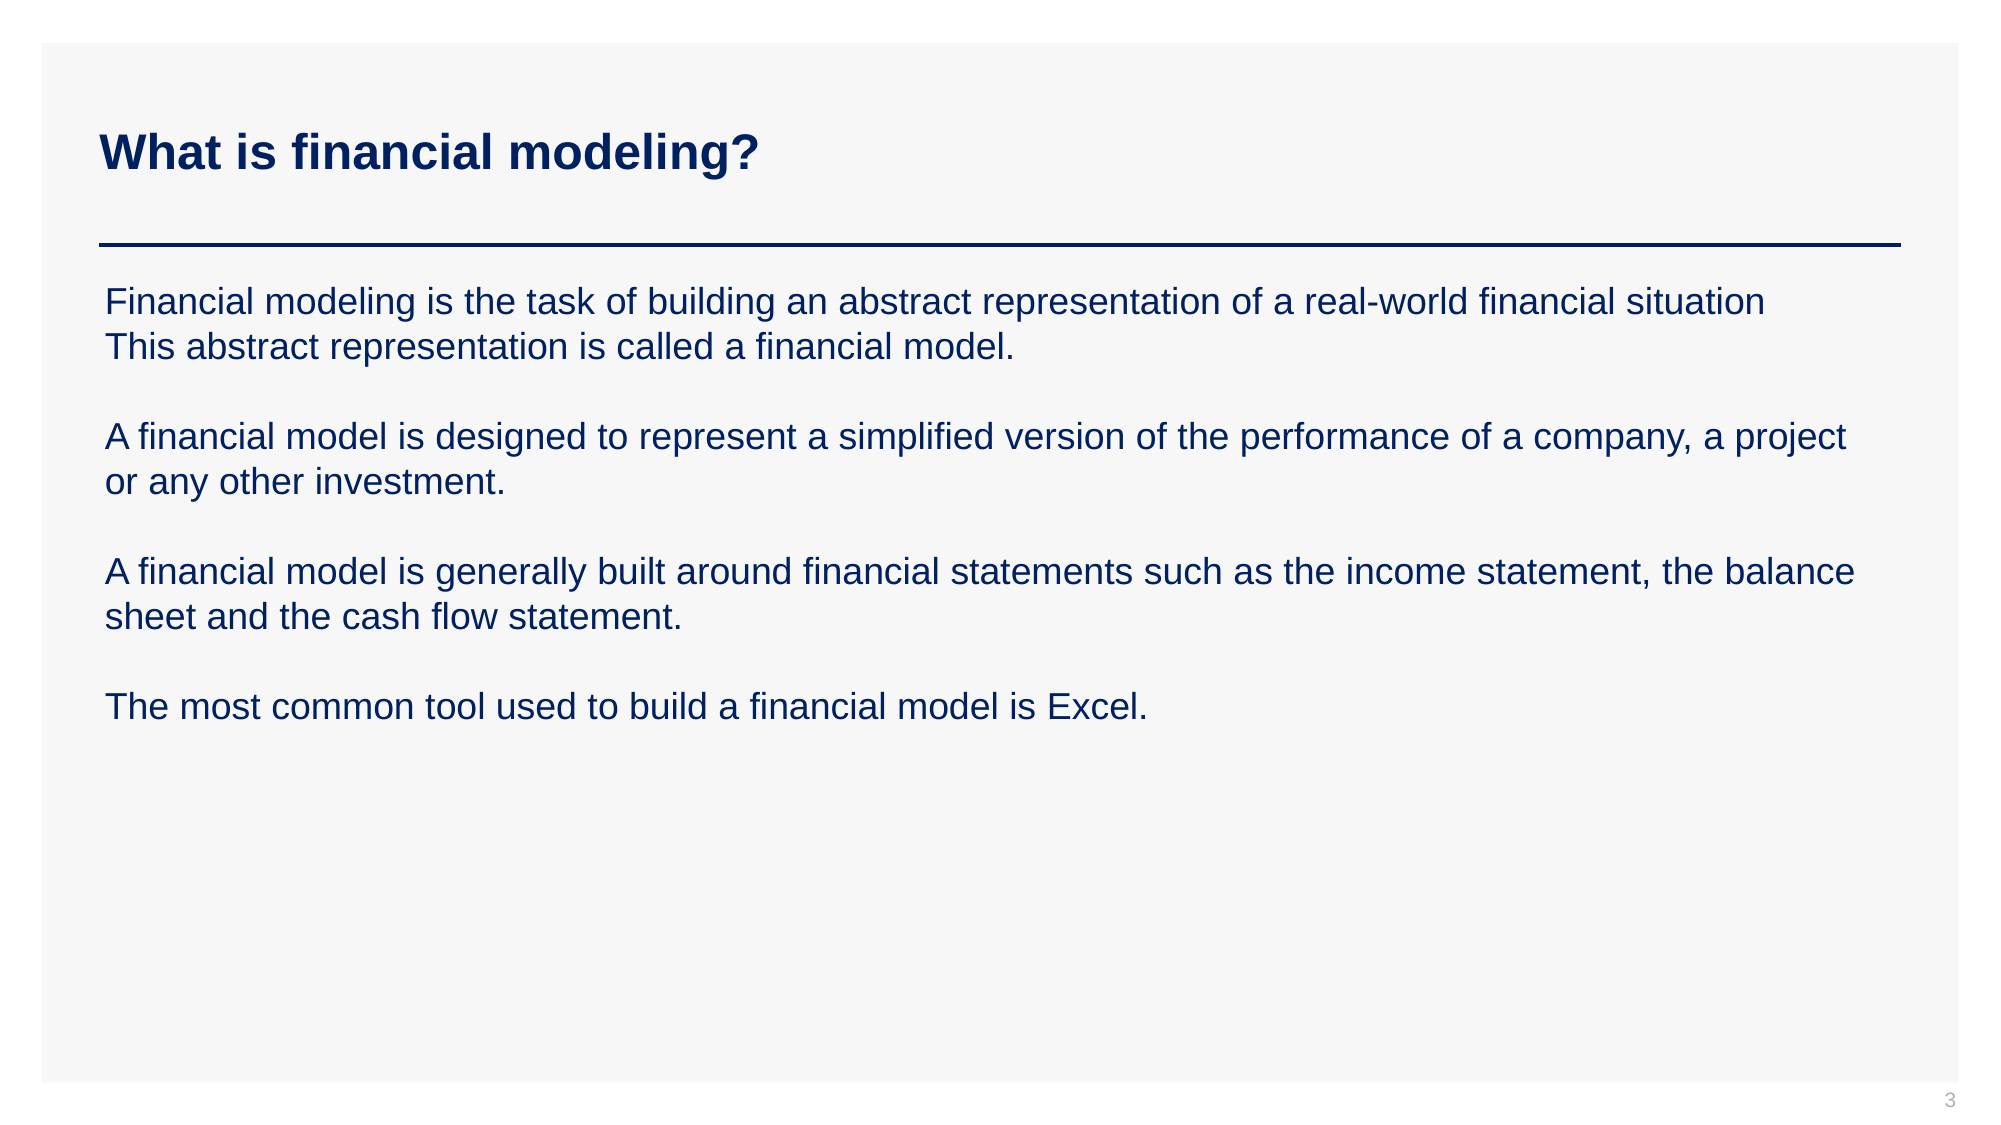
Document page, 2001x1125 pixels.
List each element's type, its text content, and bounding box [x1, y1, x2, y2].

title What is financial modeling? [84, 59, 1507, 239]
slide_number 3 [1506, 1088, 1957, 1119]
text_box Financial modeling is the task of building an abstract representation of a real-world financial situation This abstract representation is called a financial model. A financial model is designed to represent a simplified version of the performance of a company, a project or any other investment. A financial model is generally built around financial statements such as the income statement, the balance sheet and the cash flow statement. The most common tool used to build a financial model is Excel. [90, 269, 1891, 735]
